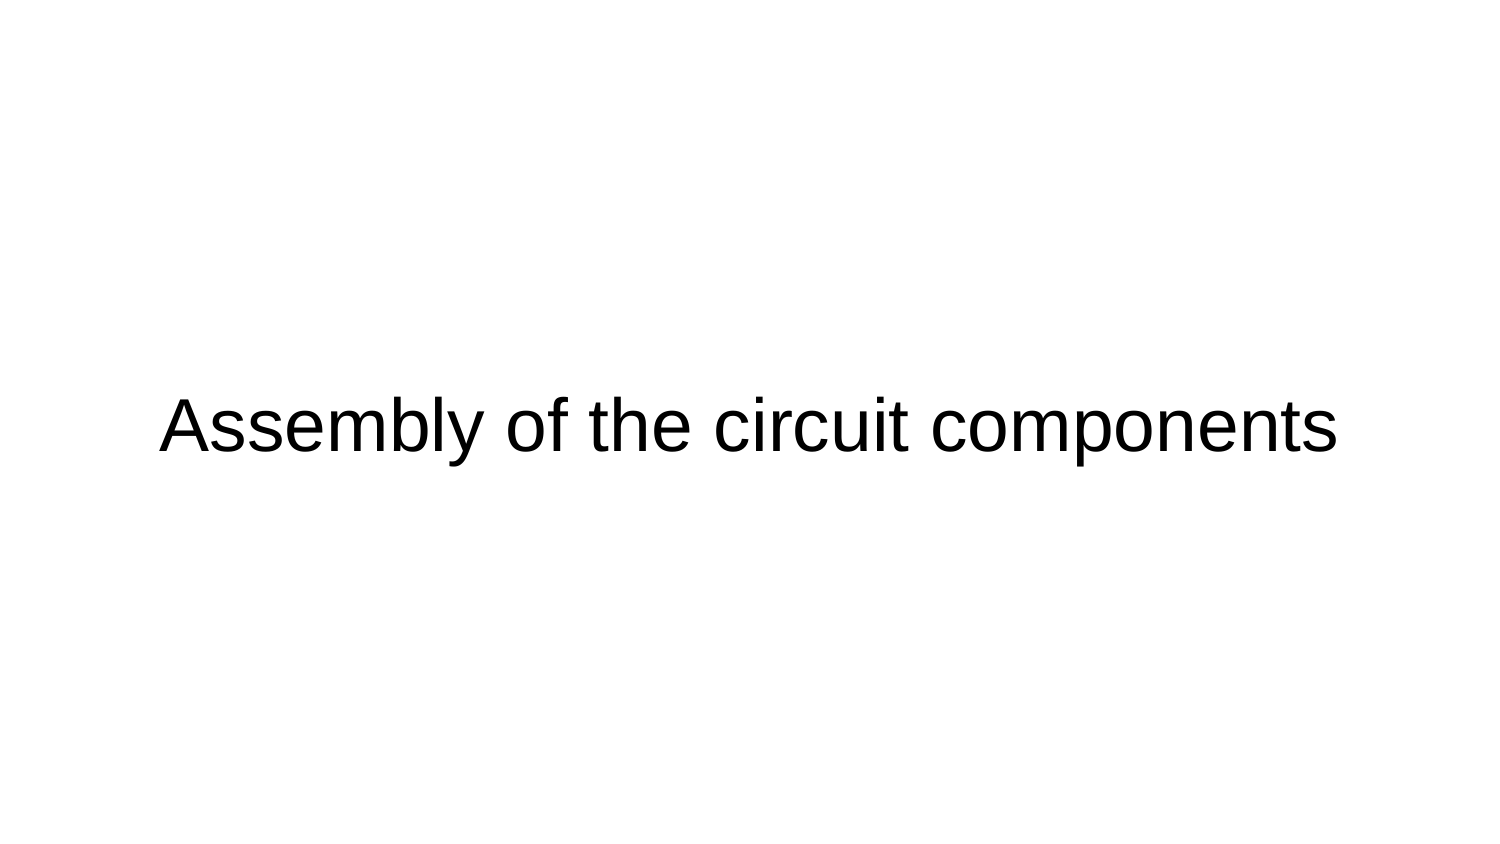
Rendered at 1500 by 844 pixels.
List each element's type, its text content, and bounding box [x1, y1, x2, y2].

title Assembly of the circuit components [51, 352, 1449, 491]
